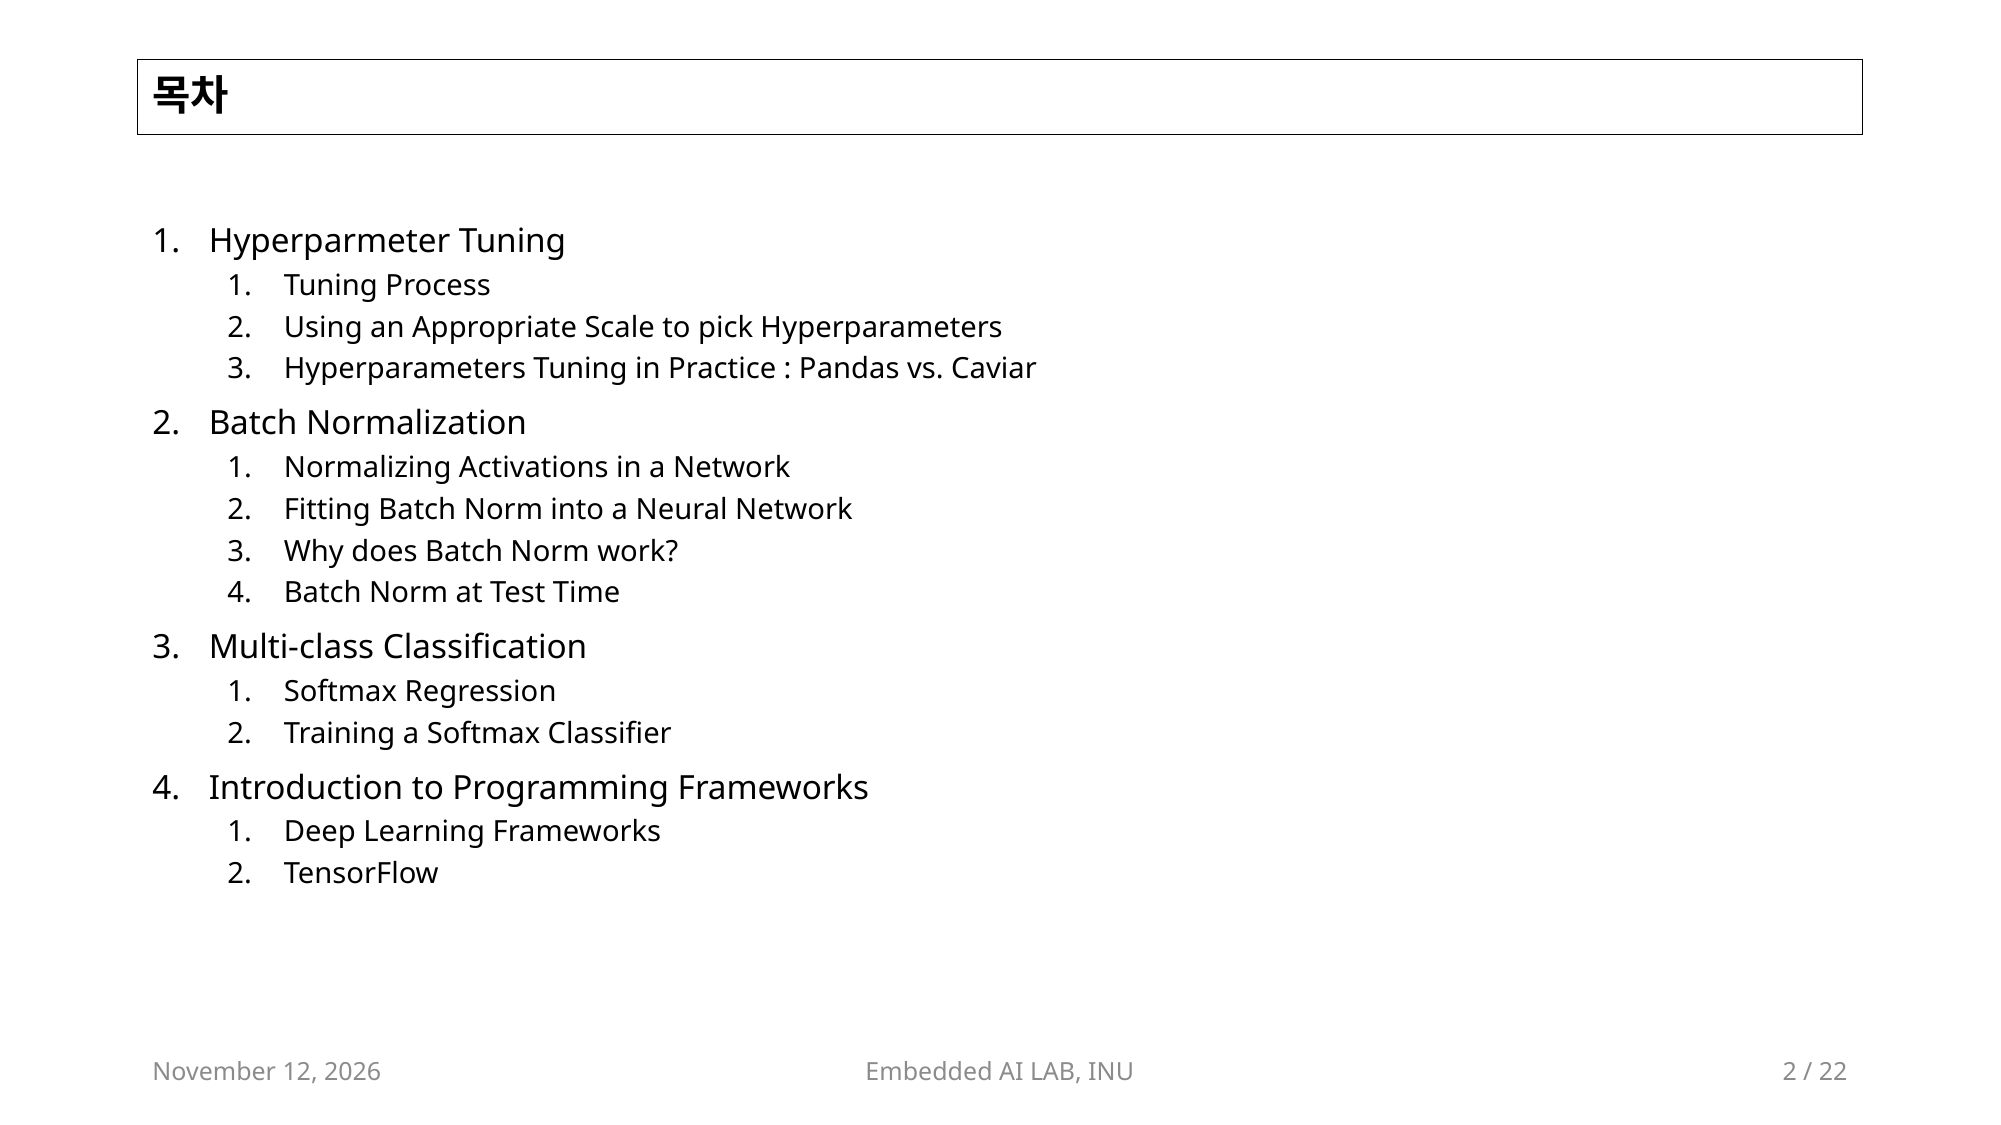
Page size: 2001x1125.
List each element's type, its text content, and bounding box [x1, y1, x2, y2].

title 목차 [137, 59, 1863, 135]
slide_number 2 / 22 [1412, 1042, 1863, 1103]
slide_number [137, 1042, 588, 1103]
list Hyperparmeter Tuning Tuning Process Using an Appropriate Scale to pick Hyperparameters Hyperparameters Tuning in Practice : Pandas vs. Caviar Batch Normalization Normalizing Activations in a Network Fitting Batch Norm into a Neural Network Why does Batch Norm work? Batch Norm at Test Time Multi-class Classification Softmax Regression Training a Softmax Classifier Introduction to Programming Frameworks Deep Learning Frameworks TensorFlow [137, 216, 1095, 1014]
footer Embedded AI LAB, INU [662, 1042, 1338, 1103]
